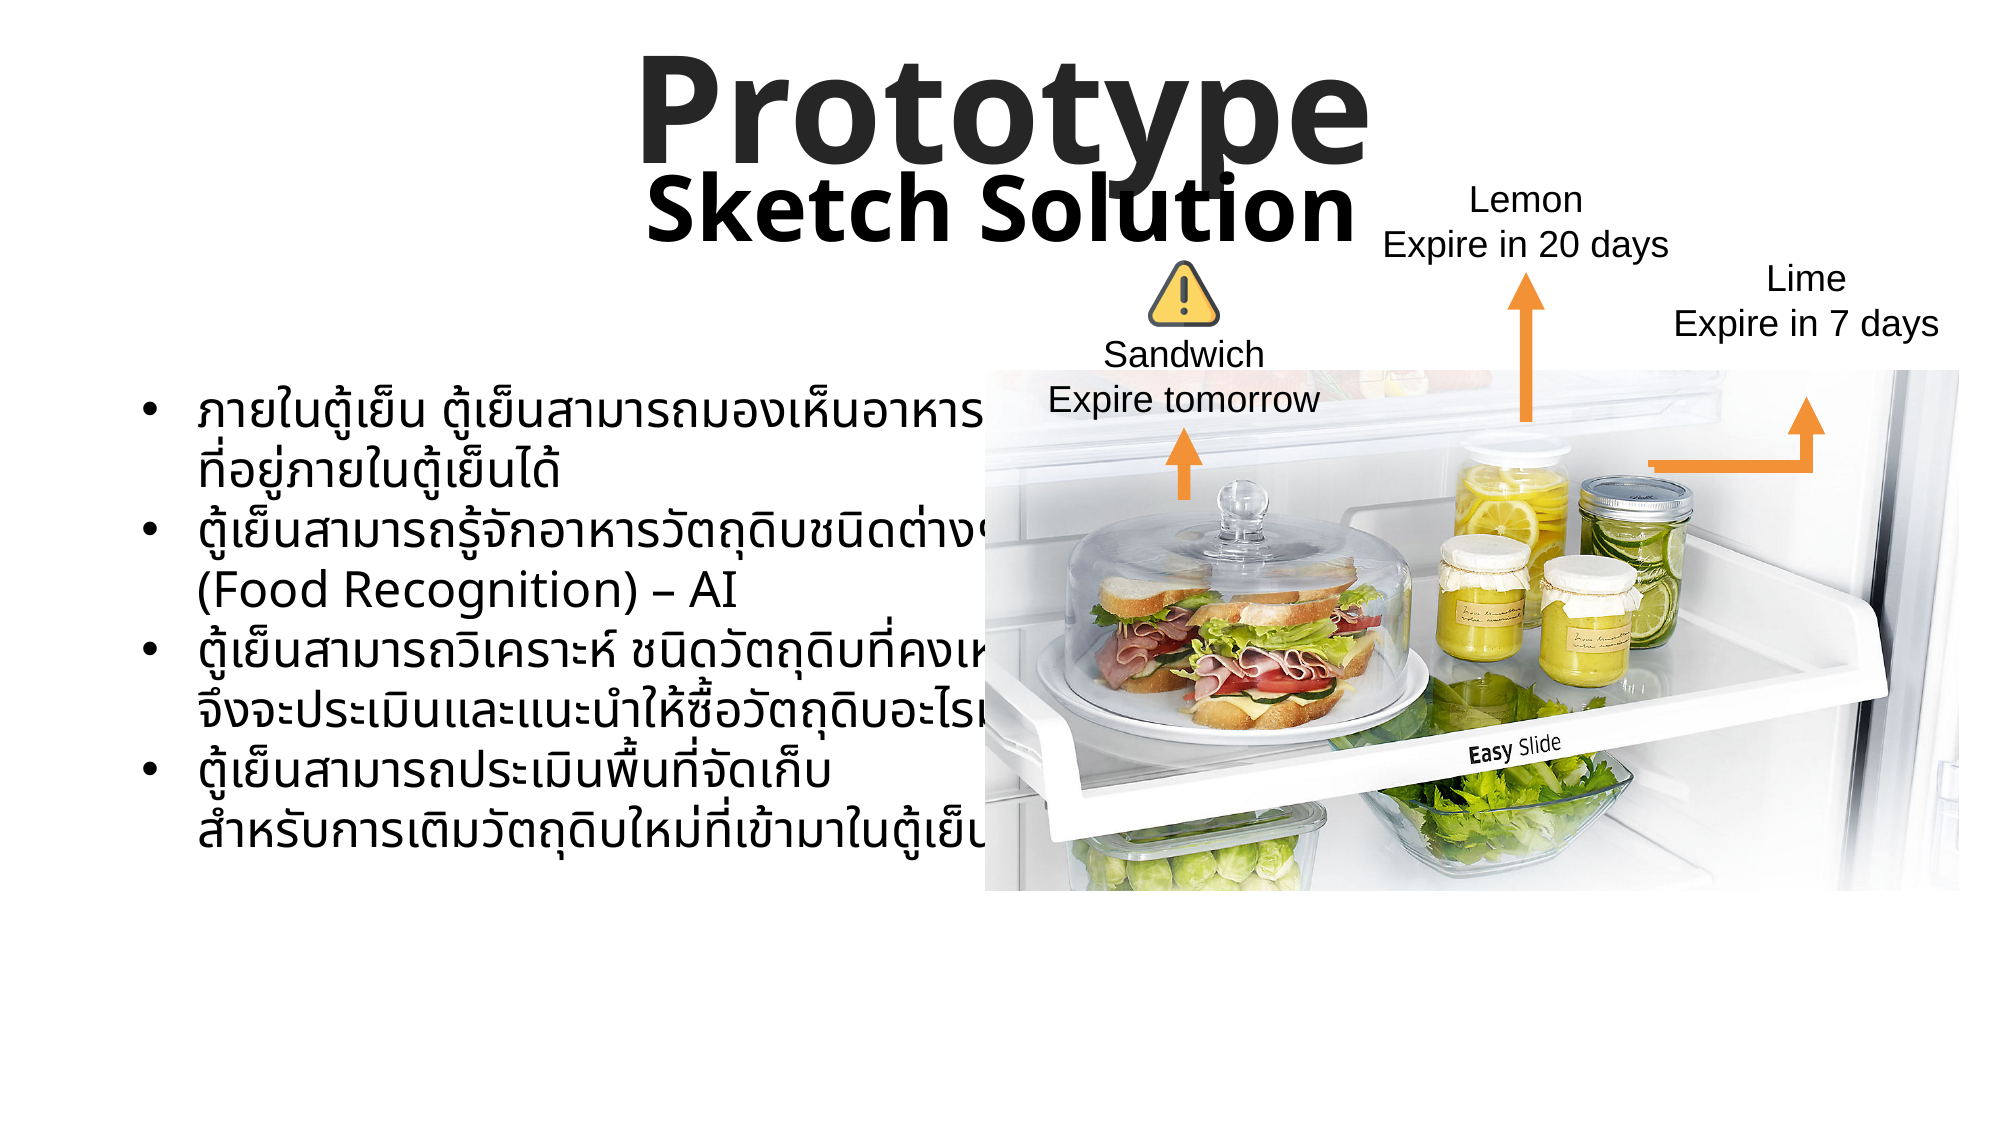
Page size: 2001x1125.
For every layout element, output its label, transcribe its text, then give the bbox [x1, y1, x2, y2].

list Prototype [53, 55, 1952, 150]
text_box Lemon Expire in 20 days [1367, 167, 1685, 273]
text_box ภายในตู้เย็น ตู้เย็นสามารถมองเห็นอาหาร ที่อยู่ภายในตู้เย็นได้ ตู้เย็นสามารถรู้จักอาหารวัตถุดิบชนิดต่างๆ ได้ (Food Recognition) – AI ตู้เย็นสามารถวิเคราะห์ ชนิดวัตถุดิบที่คงเหลือได้ จึงจะประเมินและแนะนำให้ซื้อวัตถุดิบอะไรมาเพิ่ม ตู้เย็นสามารถประเมินพื้นที่จัดเก็บ สำหรับการเติมวัตถุดิบใหม่ที่เข้ามาในตู้เย็นได้ [126, 370, 985, 865]
text_box Sandwich Expire tomorrow [1032, 322, 1336, 370]
text_box Sketch Solution [53, 150, 1952, 261]
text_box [1654, 398, 1807, 467]
picture [1148, 257, 1220, 330]
text_box Lime Expire in 7 days [1658, 246, 1955, 370]
picture [985, 370, 1959, 891]
